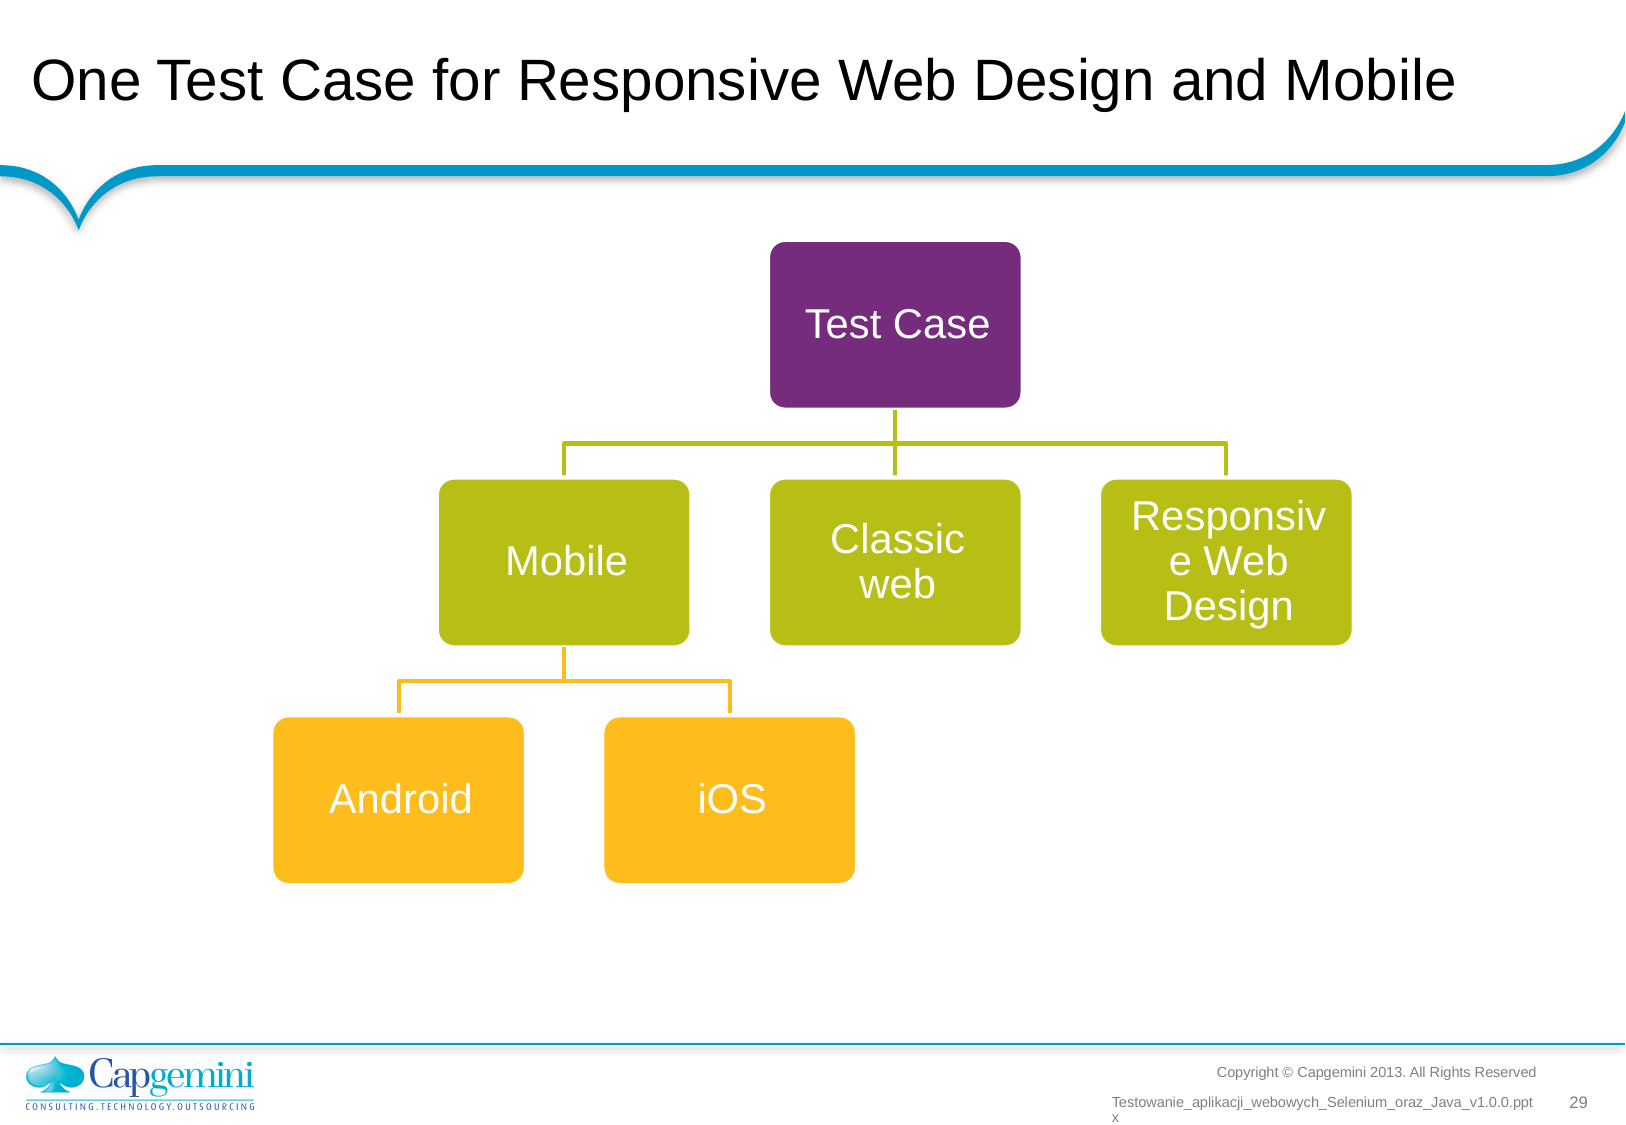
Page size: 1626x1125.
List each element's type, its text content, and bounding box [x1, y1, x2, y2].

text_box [270, 201, 1355, 924]
slide_number 29 [1568, 1091, 1589, 1112]
footer Testowanie_aplikacji_webowych_Selenium_oraz_Java_v1.0.0.pptx [1105, 1086, 1543, 1117]
slide_number Copyright © Capgemini 2013. All Rights Reserved [1104, 1053, 1544, 1088]
picture [26, 1056, 254, 1110]
text_box One Test Case for Responsive Web Design and Mobile [16, 42, 1473, 121]
